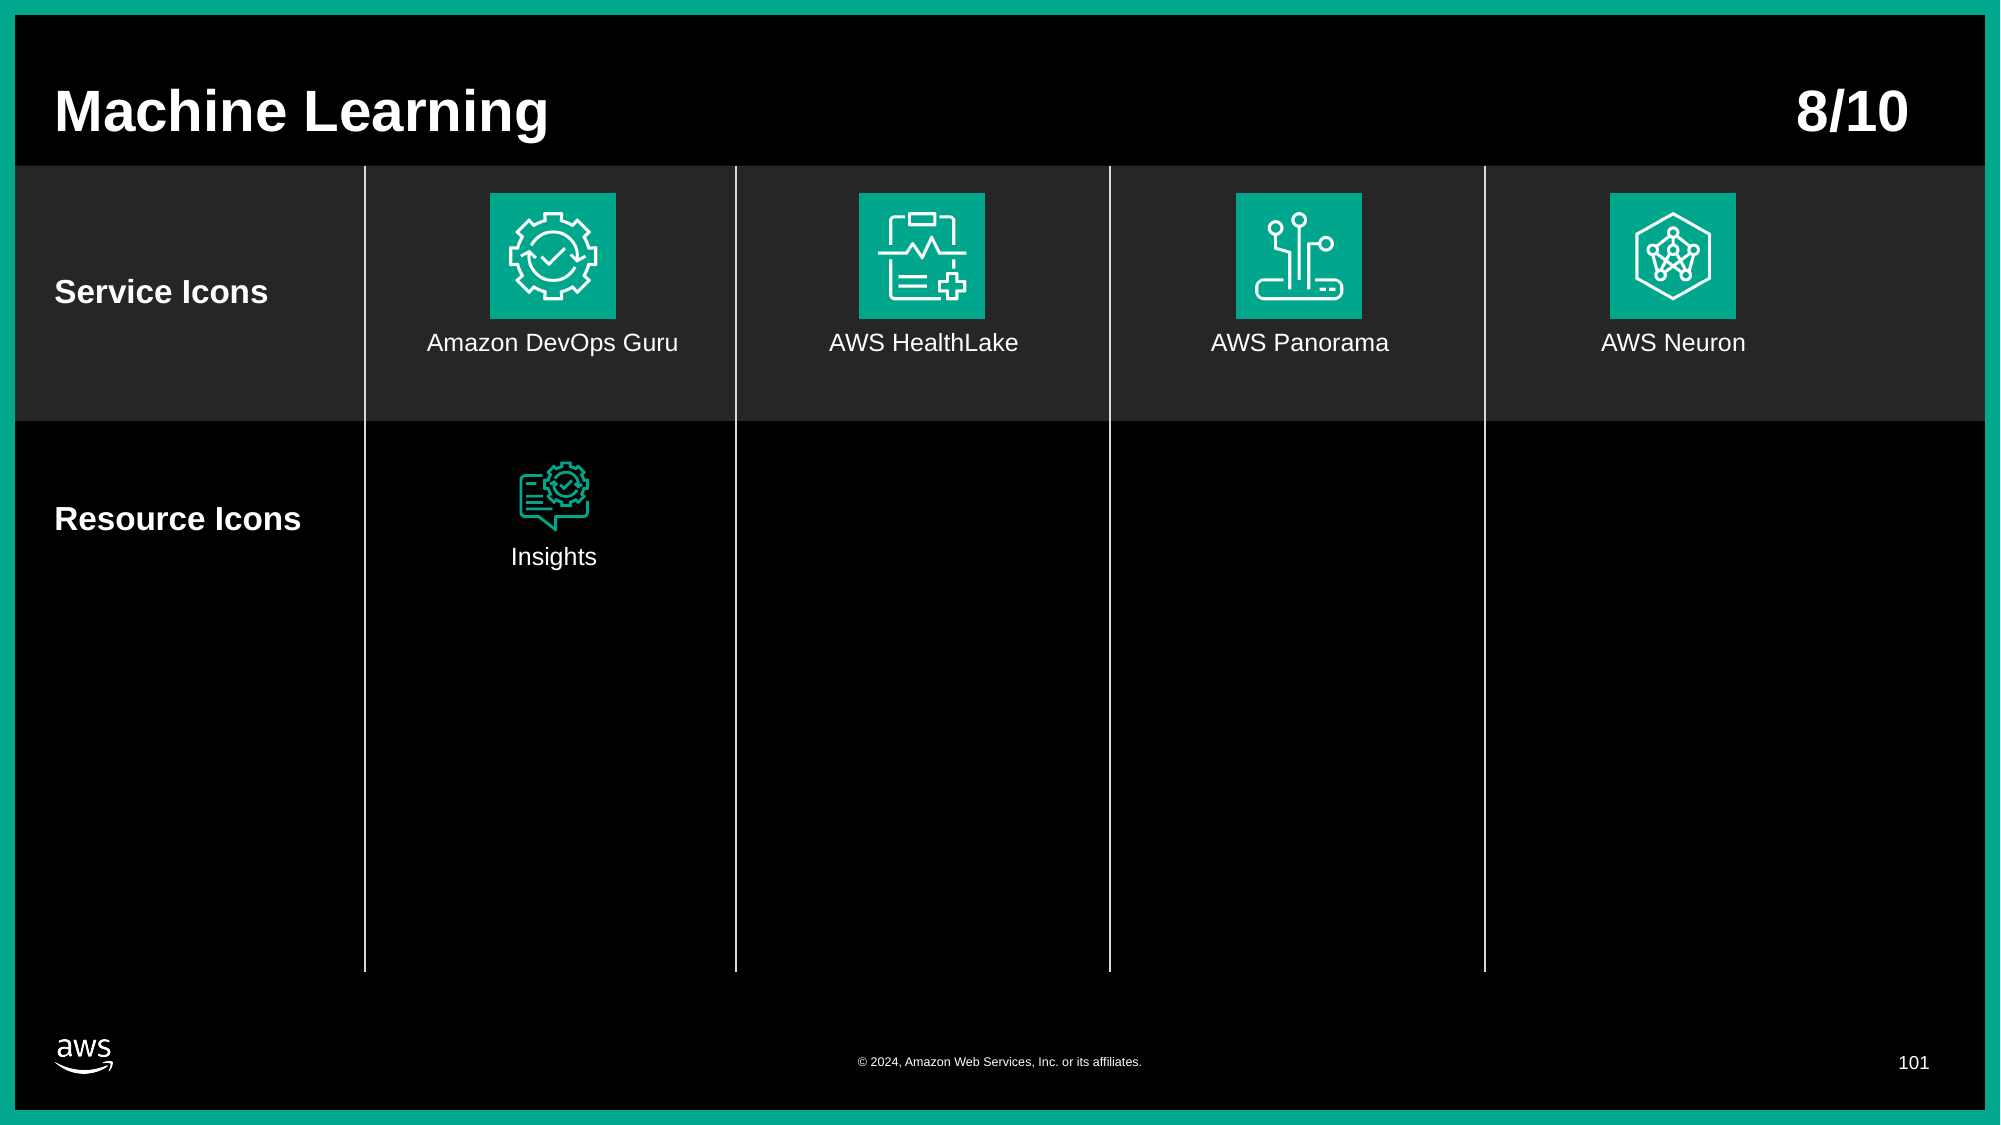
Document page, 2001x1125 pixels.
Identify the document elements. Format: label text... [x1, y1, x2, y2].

text_box AWS HealthLake [736, 319, 1109, 364]
picture [1236, 193, 1362, 319]
picture [516, 458, 592, 534]
text_box AWS Panorama [1113, 319, 1484, 364]
picture [490, 193, 616, 319]
footer © 2024, Amazon Web Services, Inc. or its affiliates. [662, 1031, 1338, 1092]
text_box Amazon DevOps Guru [369, 319, 735, 364]
text_box AWS Neuron [1493, 319, 1855, 364]
text_box Insights [451, 533, 657, 578]
slide_number 101 [1494, 1031, 1945, 1092]
picture [55, 1039, 113, 1074]
picture [1610, 193, 1736, 319]
title Machine Learning 8/10 [39, 59, 1945, 166]
picture [859, 193, 985, 319]
